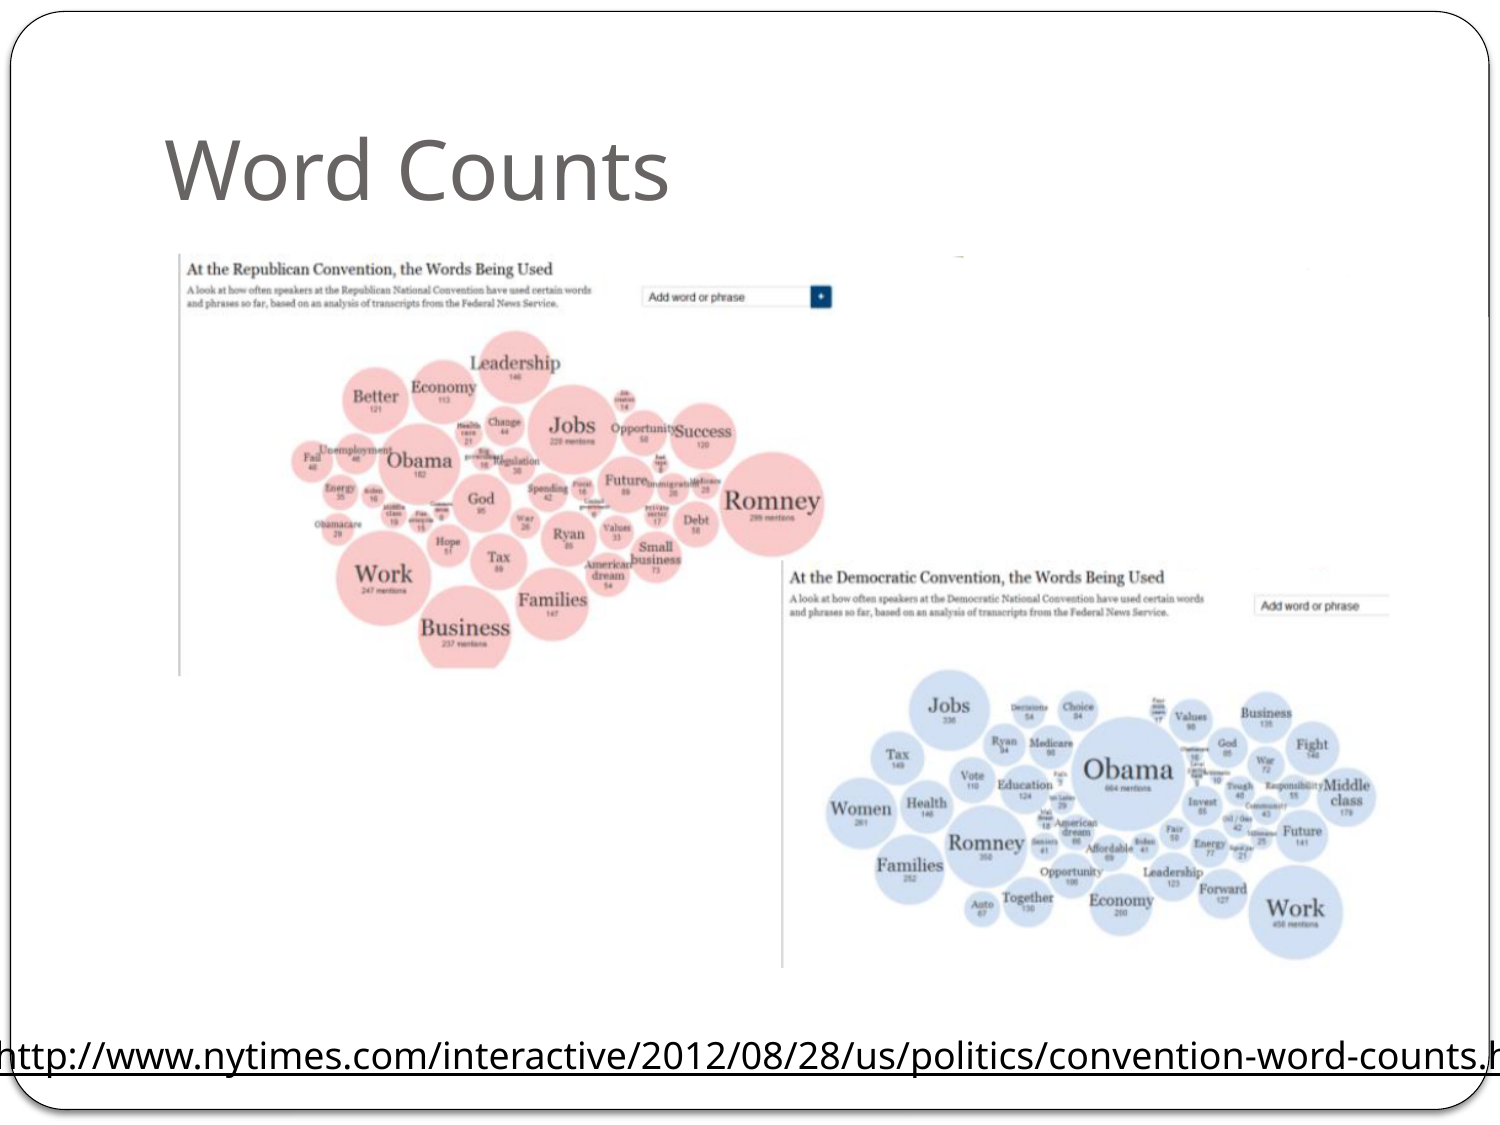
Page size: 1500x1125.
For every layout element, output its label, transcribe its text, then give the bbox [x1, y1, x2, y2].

picture [177, 212, 1398, 968]
text_box http://www.nytimes.com/interactive/2012/08/28/us/politics/convention-word-counts.html [0, 1024, 1500, 1091]
title Word Counts [150, 45, 1425, 233]
